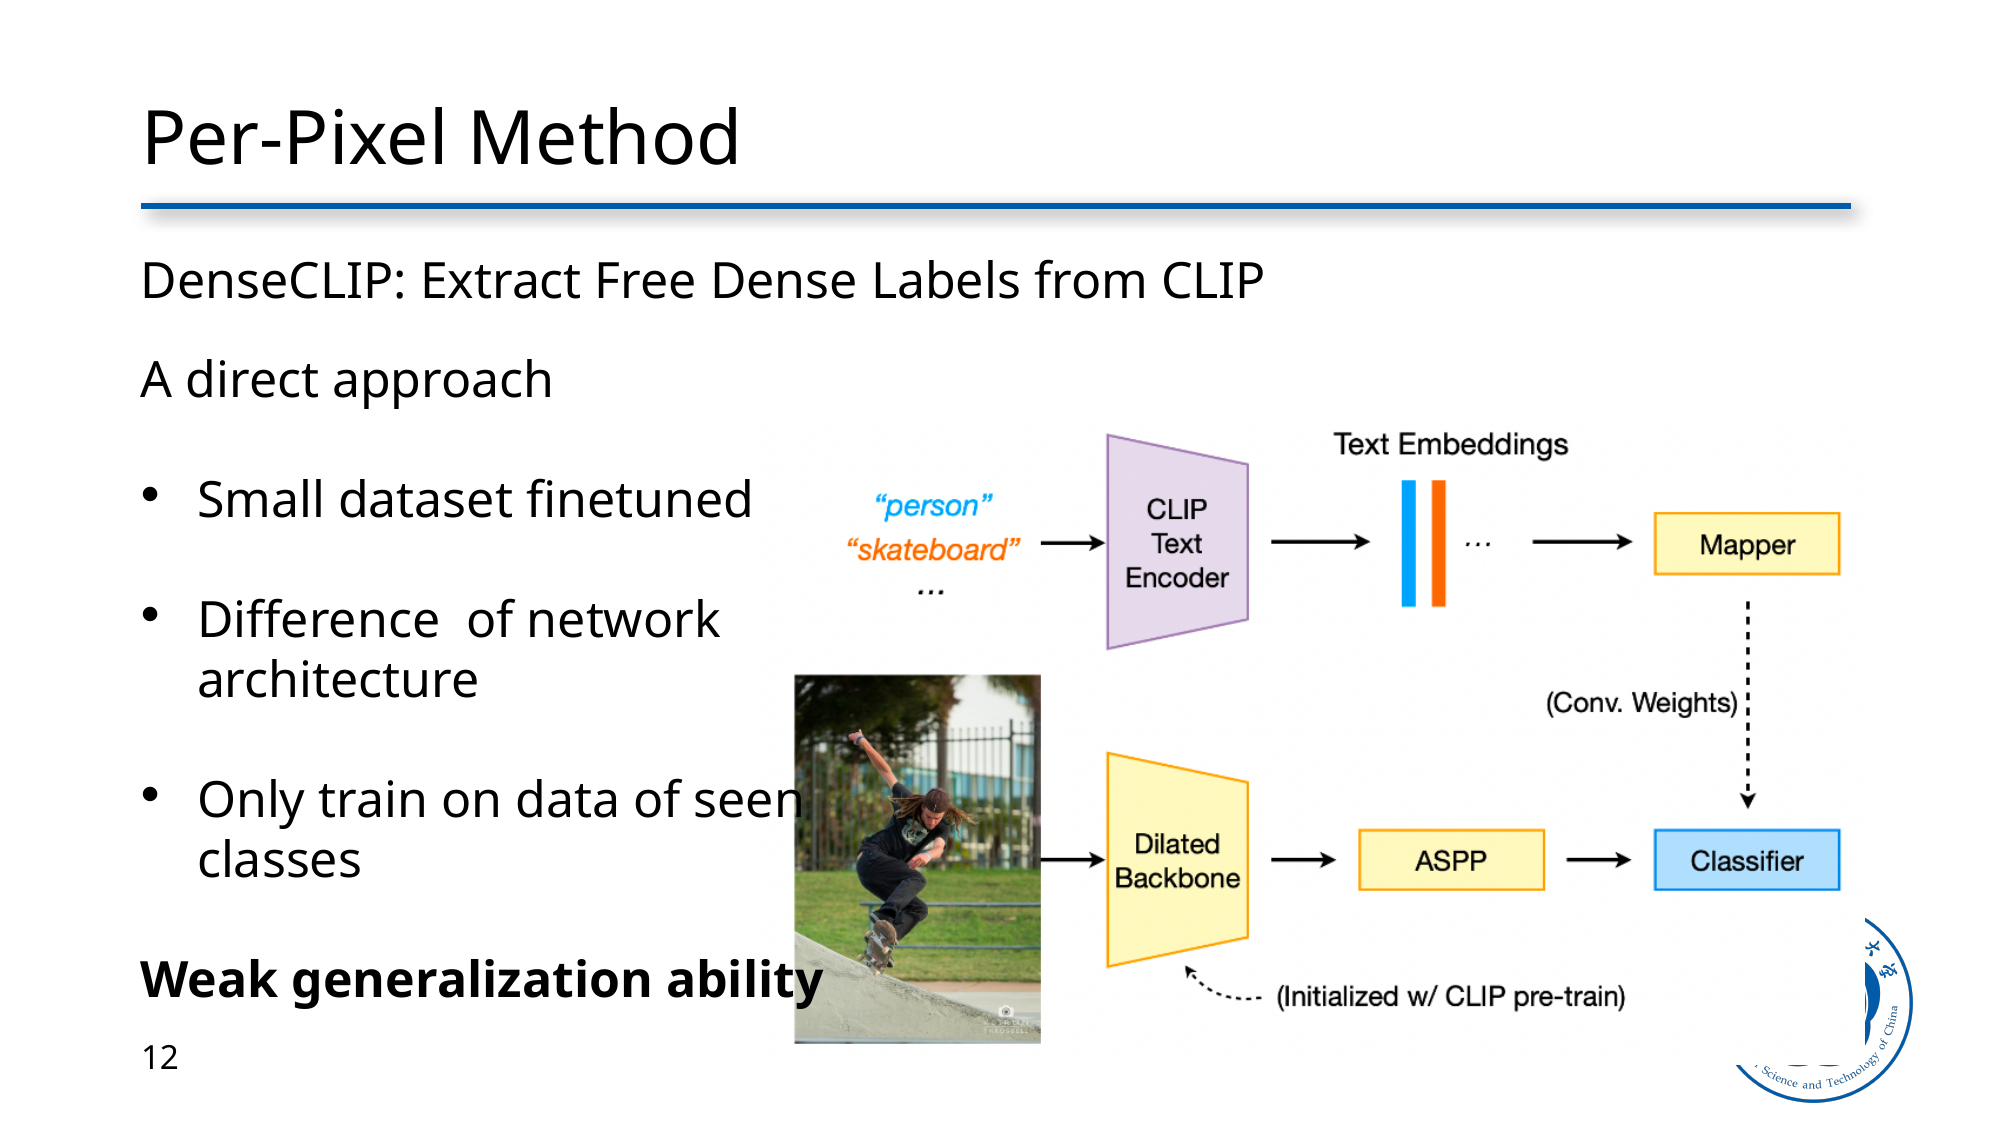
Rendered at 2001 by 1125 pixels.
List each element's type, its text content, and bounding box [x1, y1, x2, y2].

text_box A direct approach Small dataset finetuned Difference of network architecture Only train on data of seen classes Weak generalization ability [126, 339, 847, 1125]
text_box DenseCLIP: Extract Free Dense Labels from CLIP [126, 241, 1444, 316]
picture [1710, 899, 1917, 1107]
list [753, 418, 1865, 1065]
title Per-Pixel Method [126, 32, 1852, 250]
